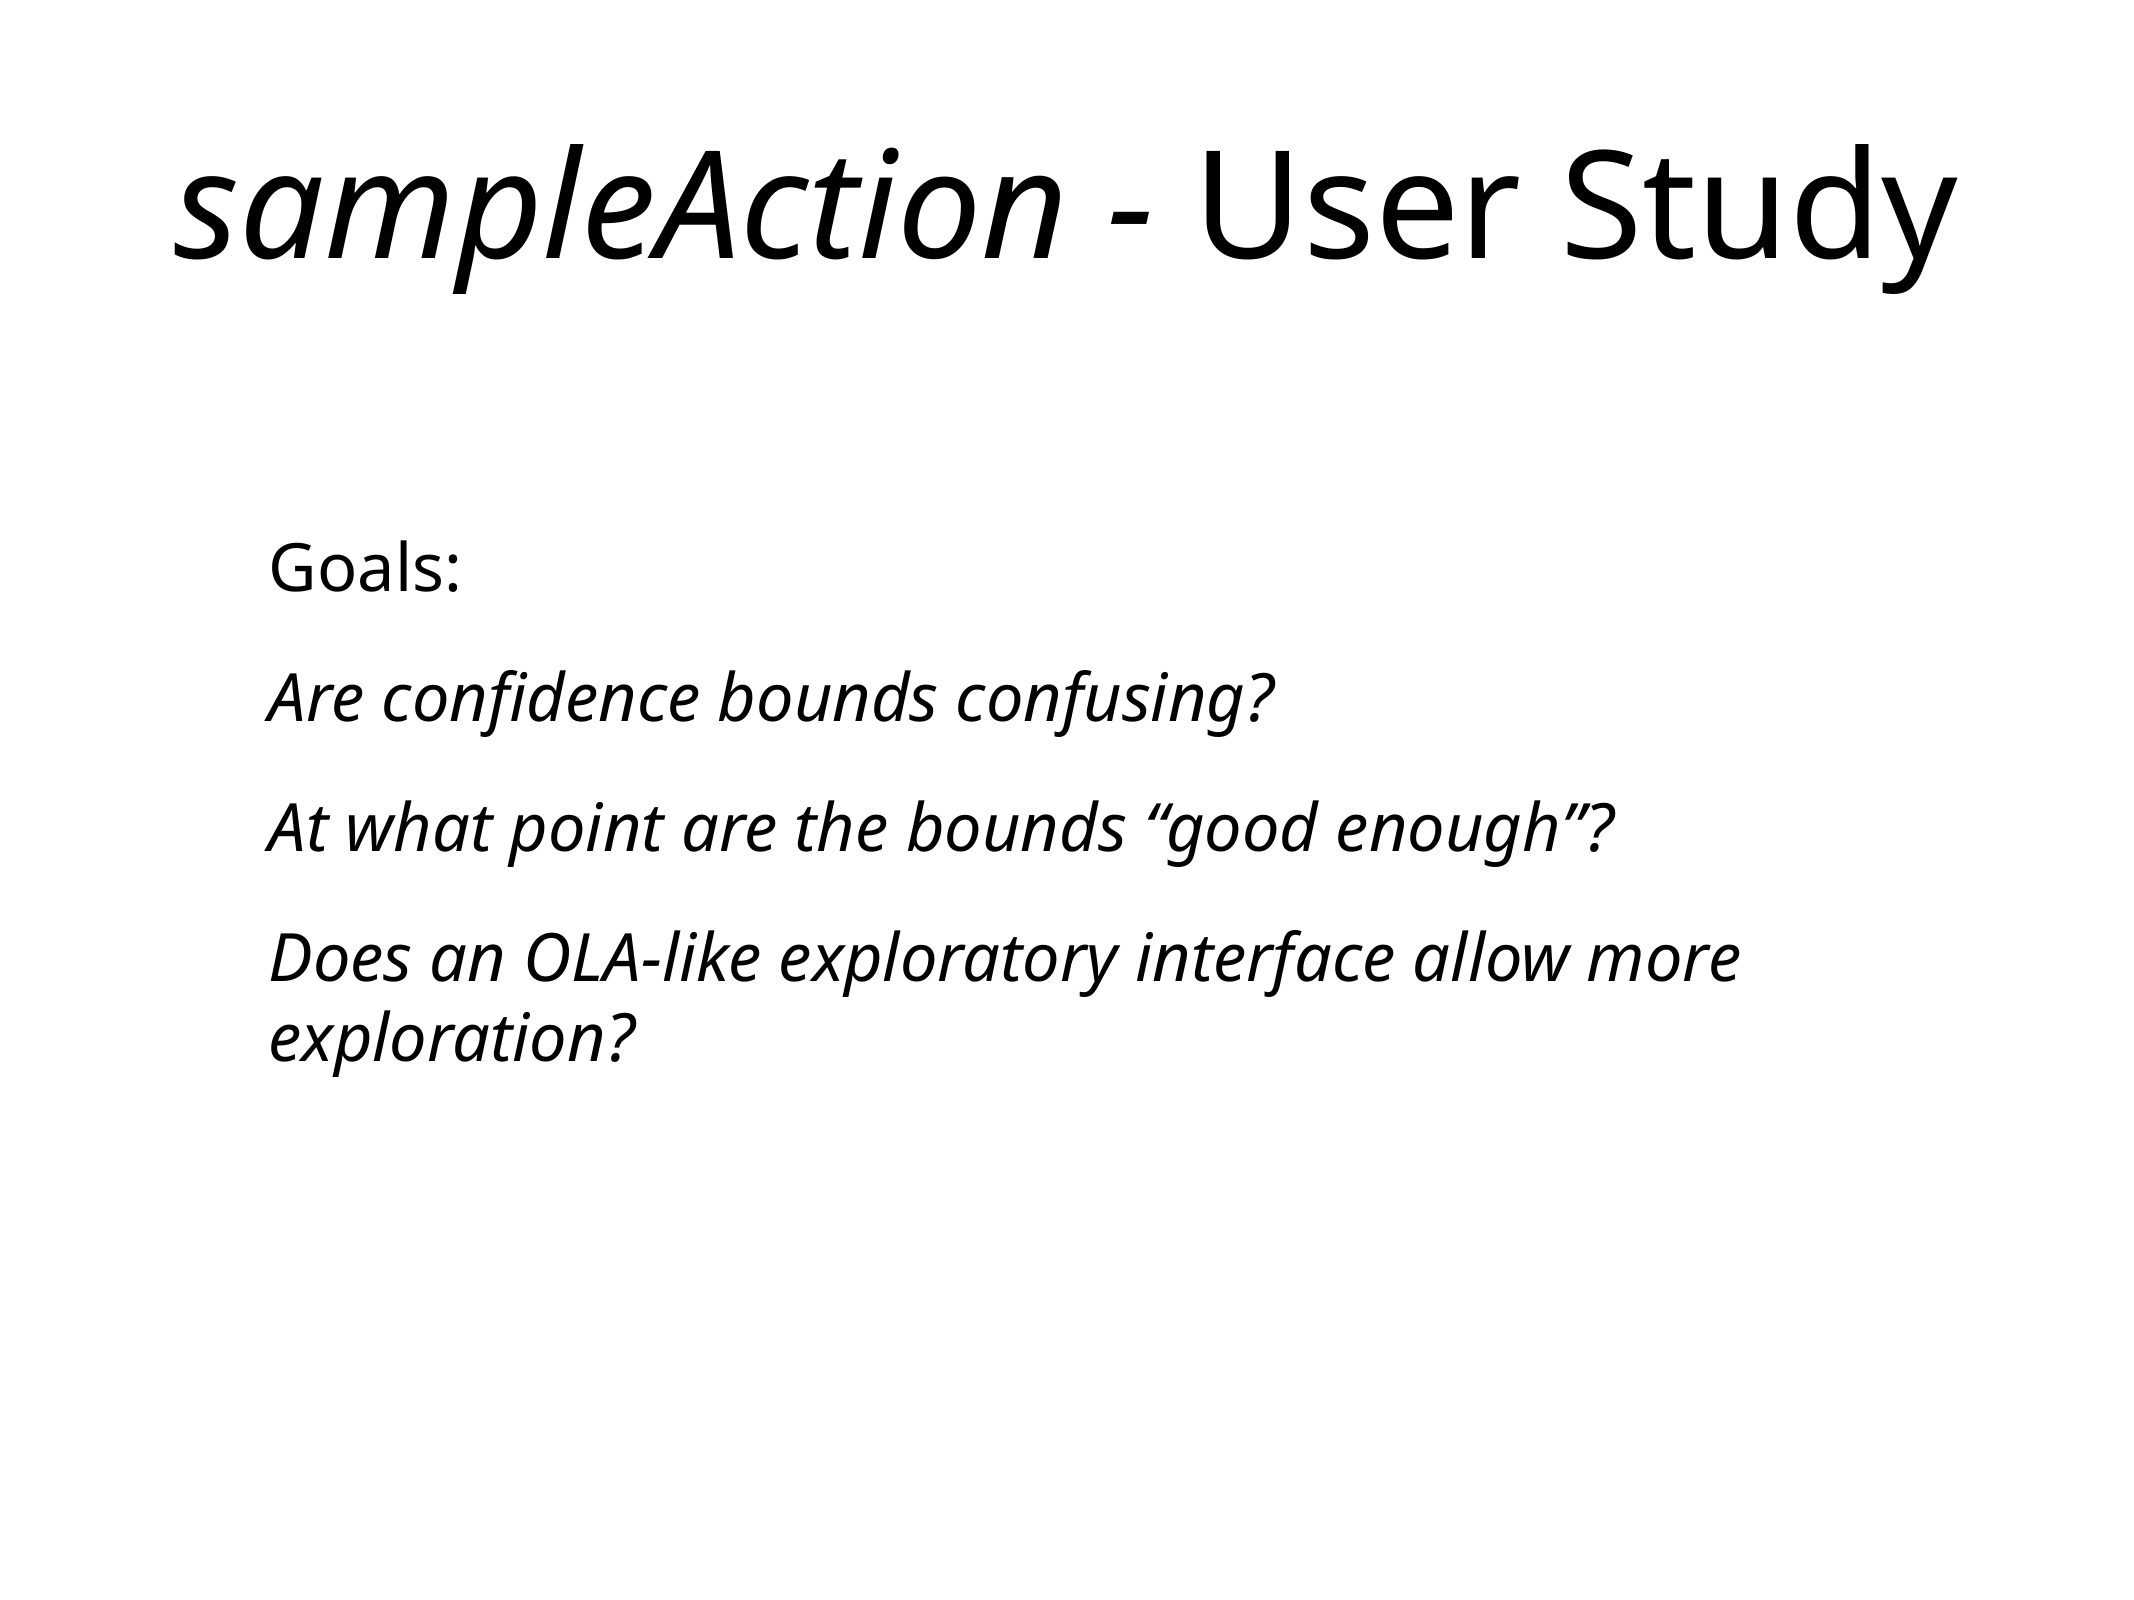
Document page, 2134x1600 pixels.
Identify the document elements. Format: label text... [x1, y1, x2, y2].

list Goals: Are confidence bounds confusing? At what point are the bounds “good enough”? Does an OLA-like exploratory interface allow more exploration? [207, 330, 1926, 1270]
title sampleAction - User Study [139, 0, 1995, 400]
